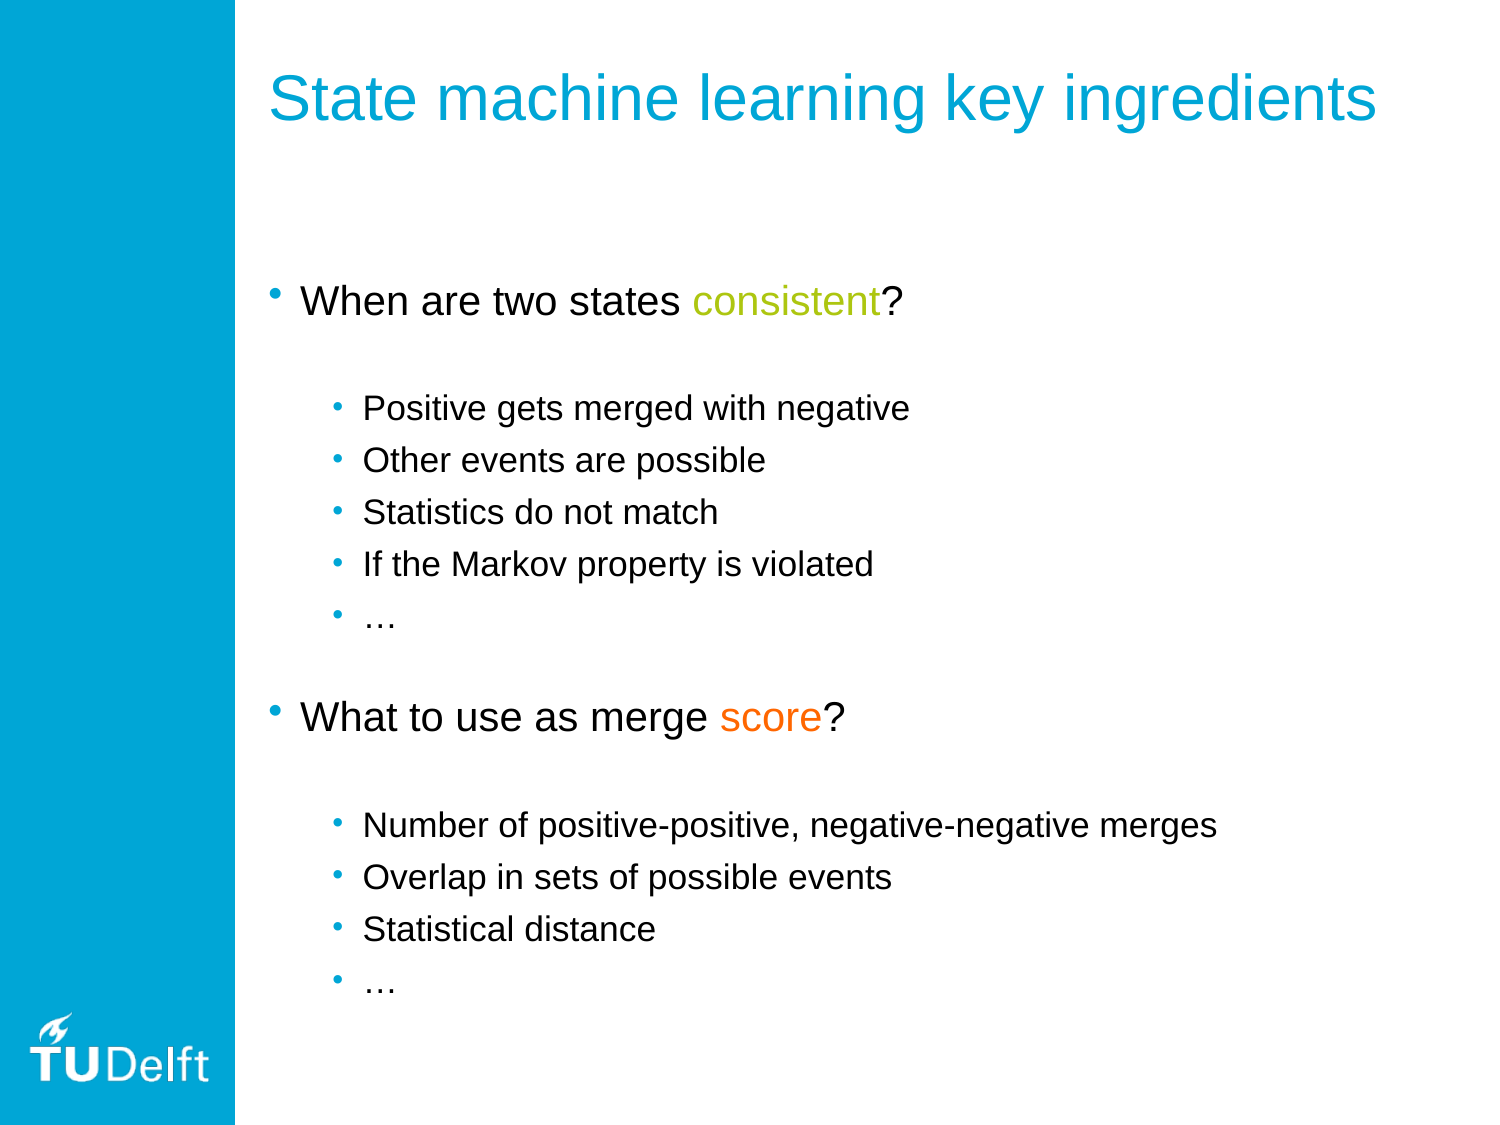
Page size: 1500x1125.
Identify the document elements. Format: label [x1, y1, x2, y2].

list [268, 271, 1423, 1061]
title [268, 55, 1423, 231]
